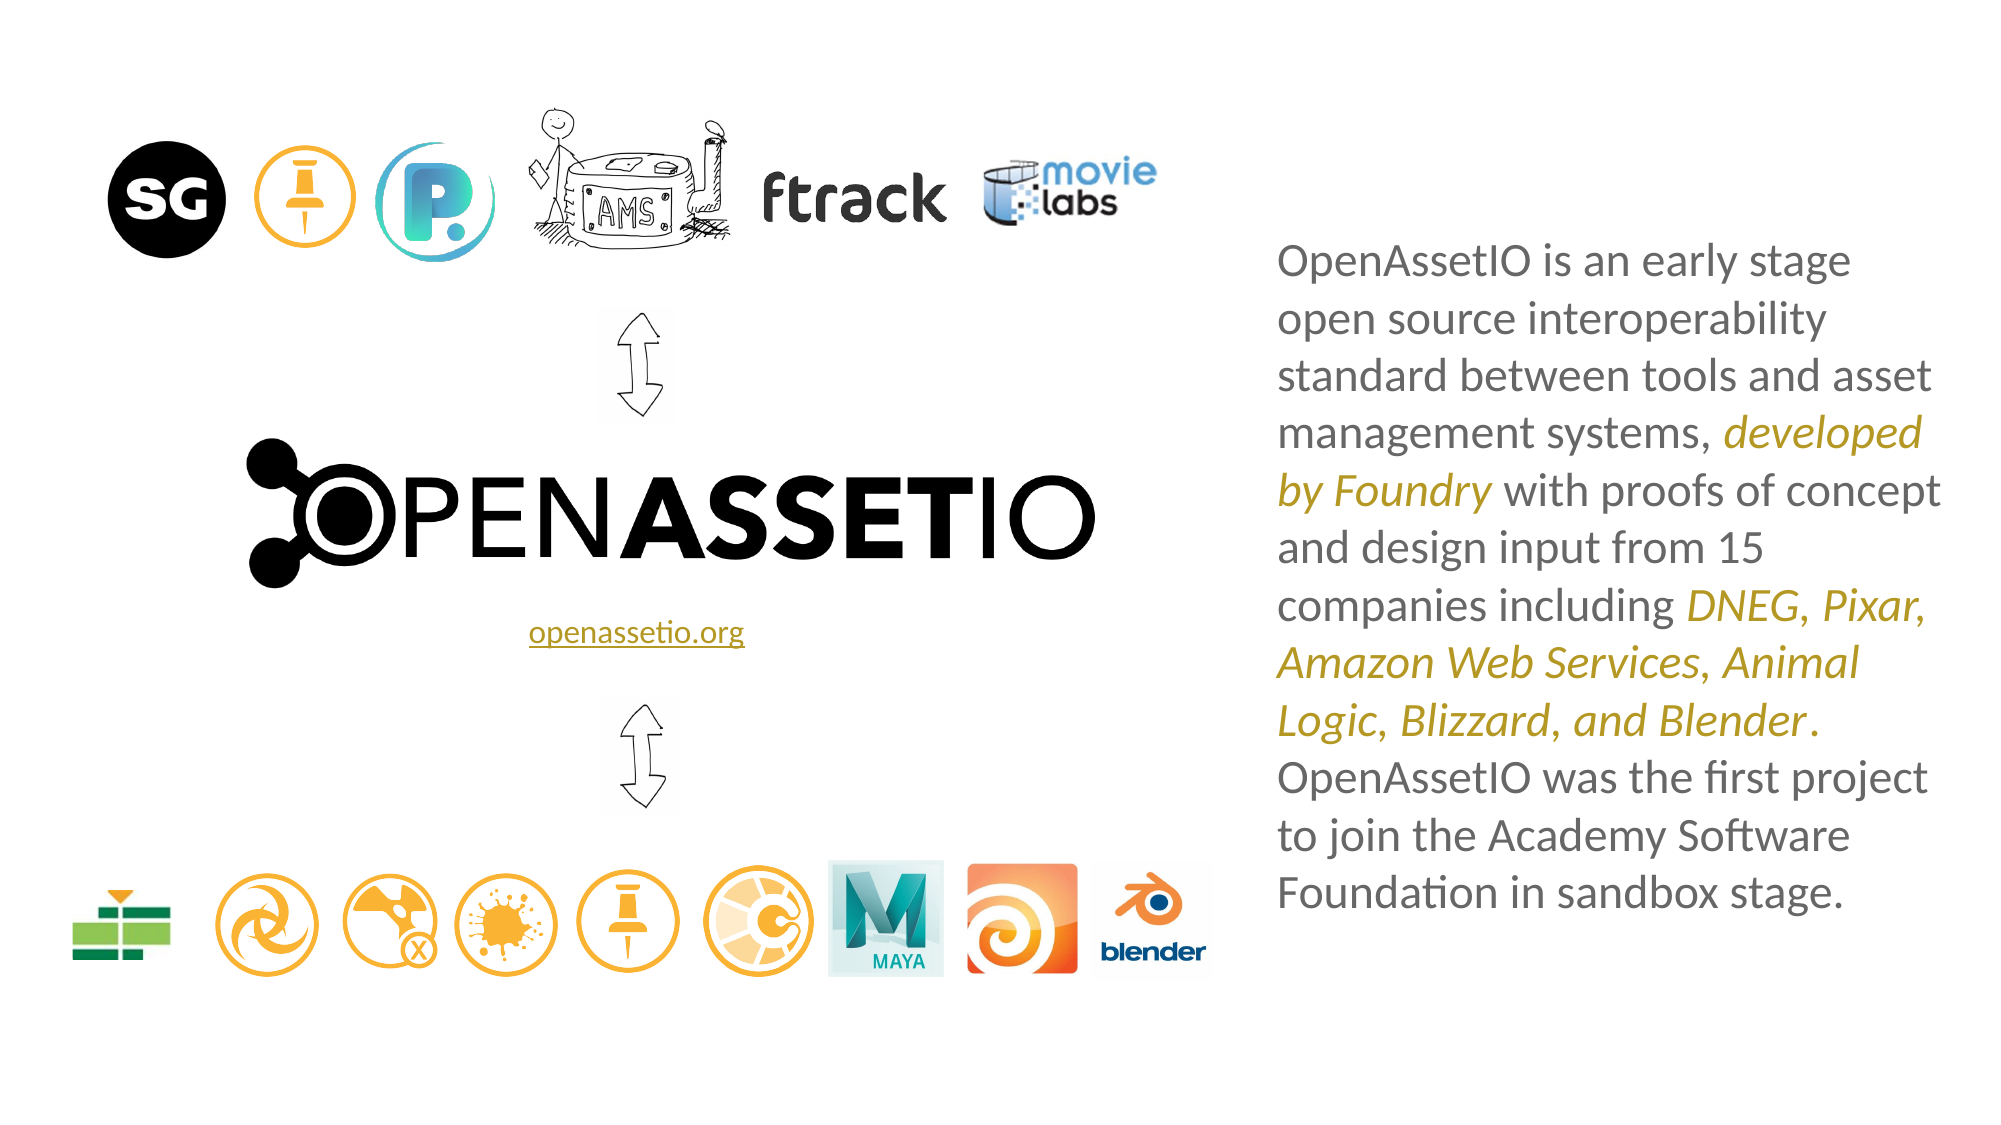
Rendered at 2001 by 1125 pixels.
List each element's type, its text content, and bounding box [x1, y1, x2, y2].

list OpenAssetIO is an early stage open source interoperability standard between tools and asset management systems, developed by Foundry with proofs of concept and design input from 15 companies including DNEG, Pixar, Amazon Web Services, Animal Logic, Blizzard, and Blender. OpenAssetIO was the first project to join the Academy Software Foundation in sandbox stage. [1262, 417, 1959, 845]
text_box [102, 98, 1165, 267]
picture [581, 698, 699, 816]
picture [234, 307, 1109, 612]
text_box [72, 860, 1214, 987]
text_box openassetio.org [149, 595, 1125, 665]
